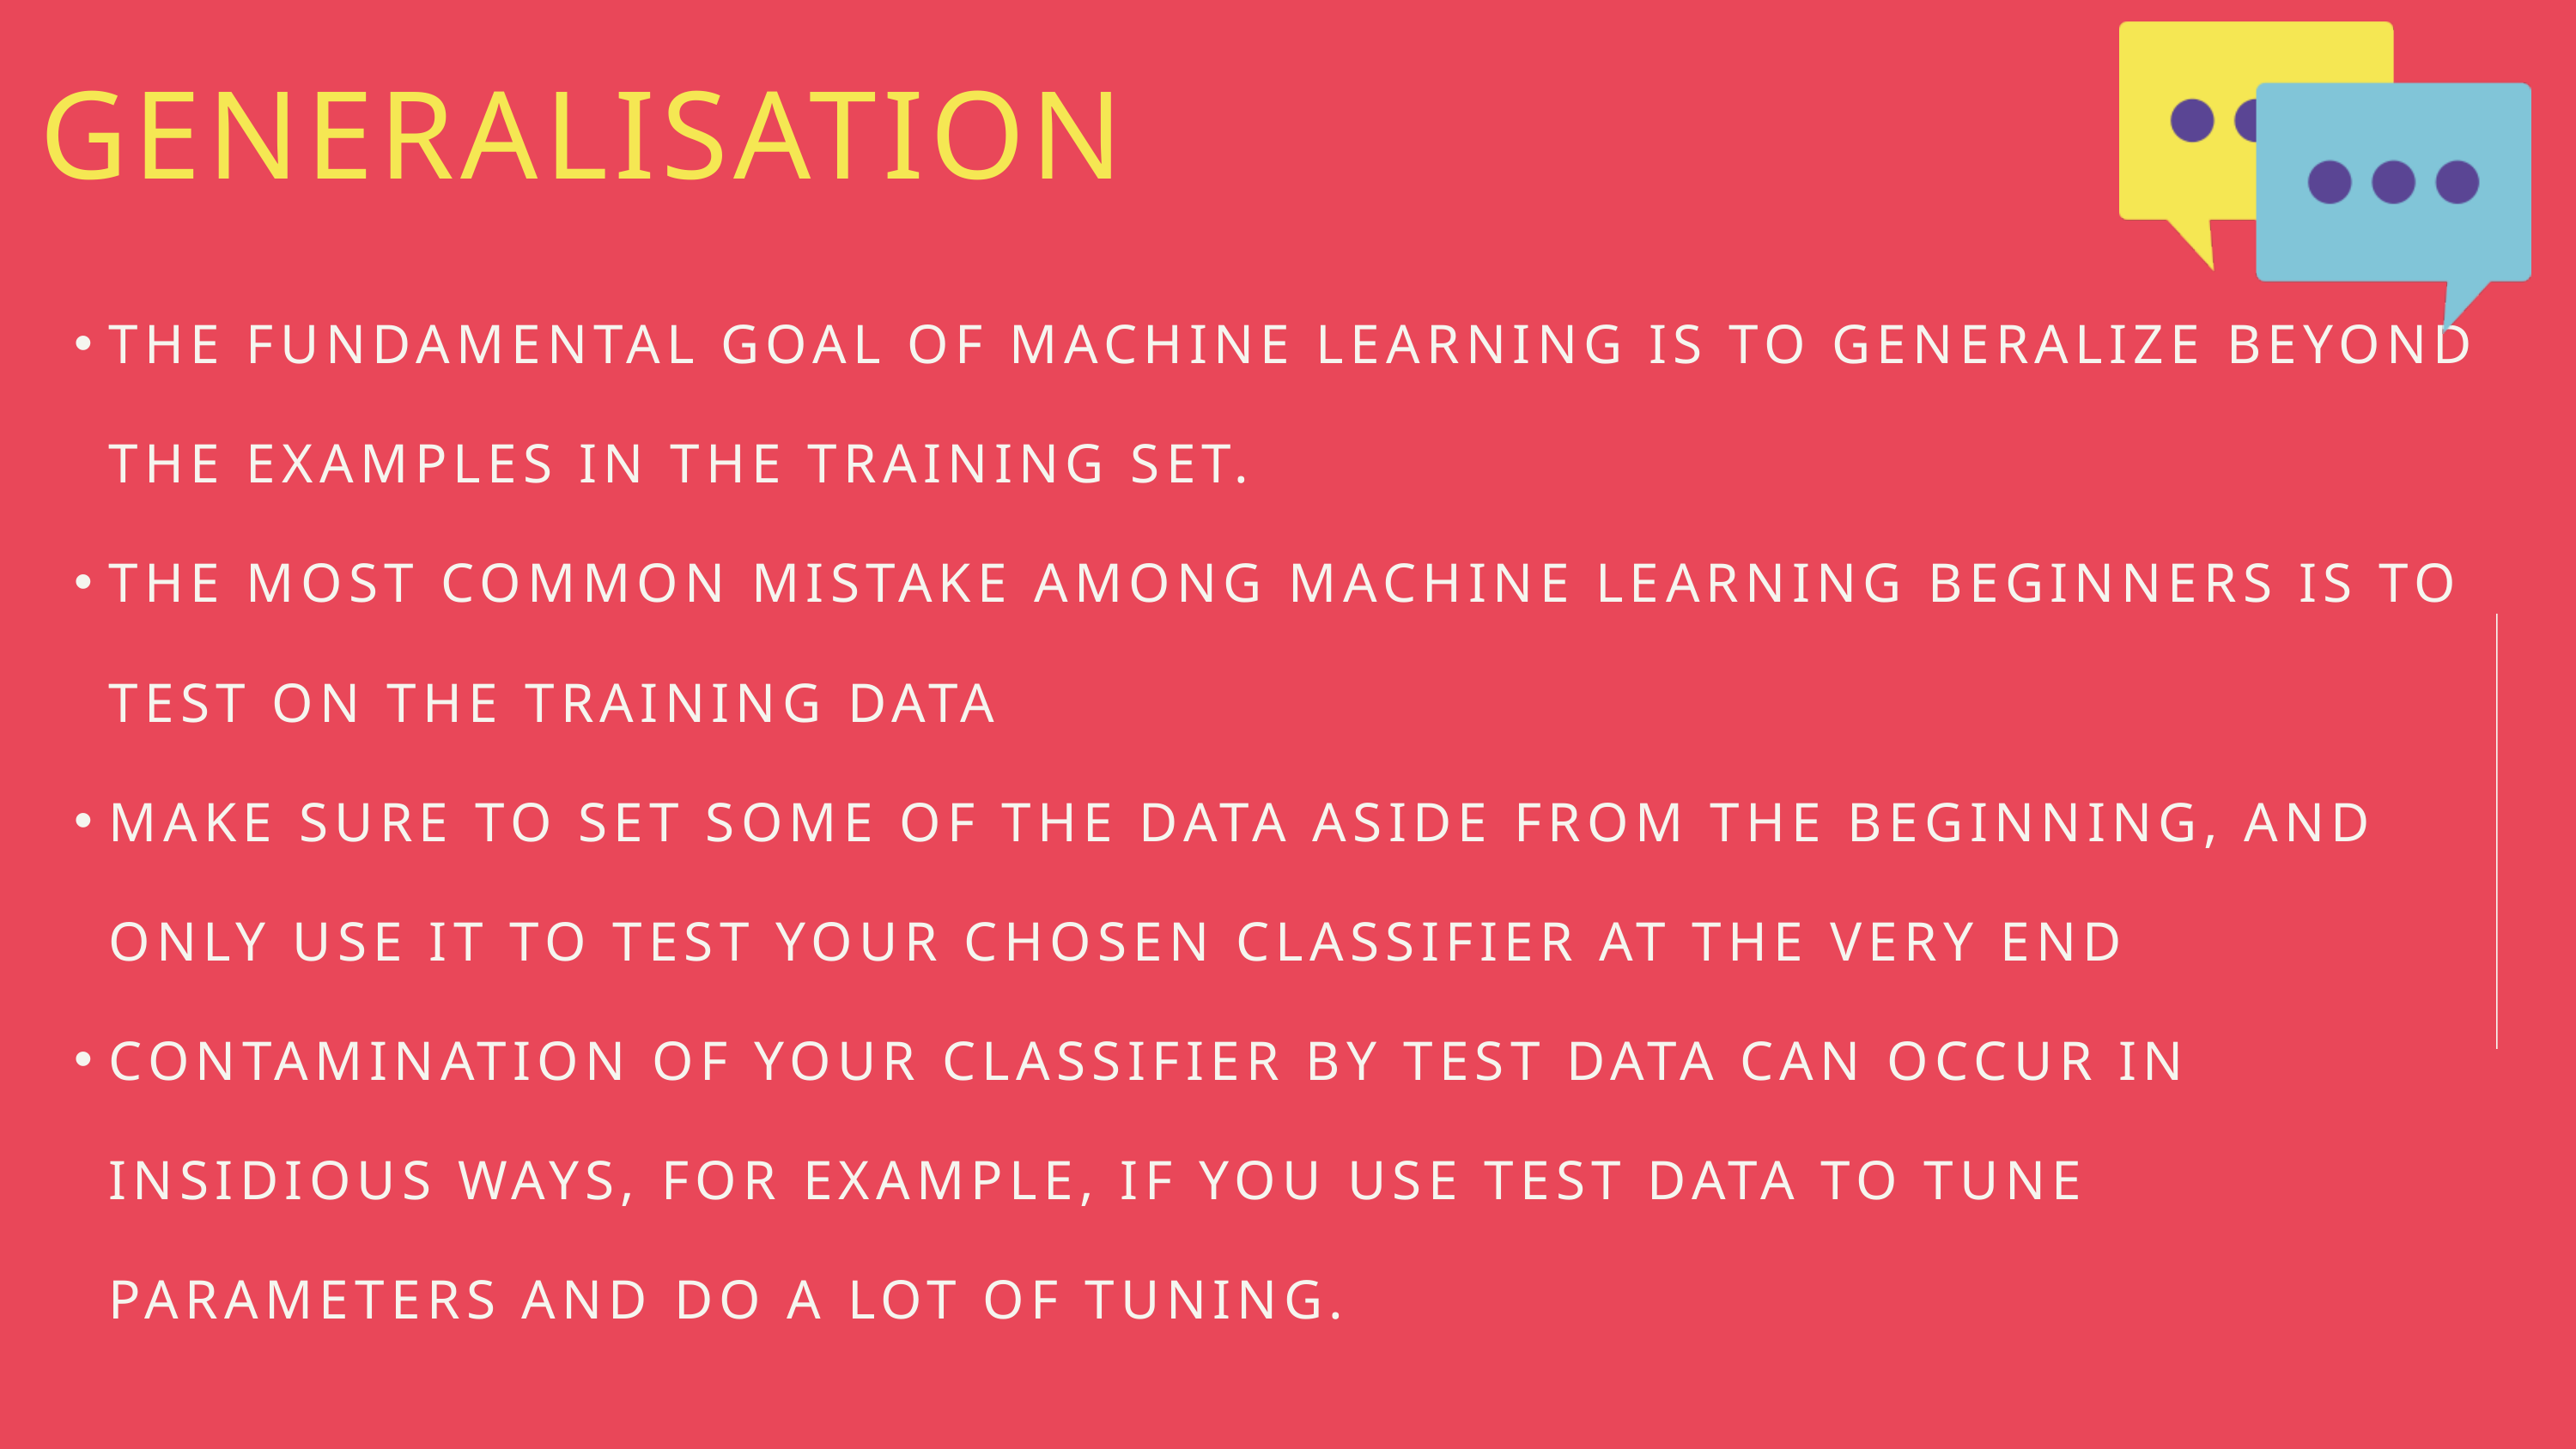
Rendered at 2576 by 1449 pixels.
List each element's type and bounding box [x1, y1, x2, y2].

text_box [39, 61, 2497, 1303]
picture [2118, 21, 2531, 334]
